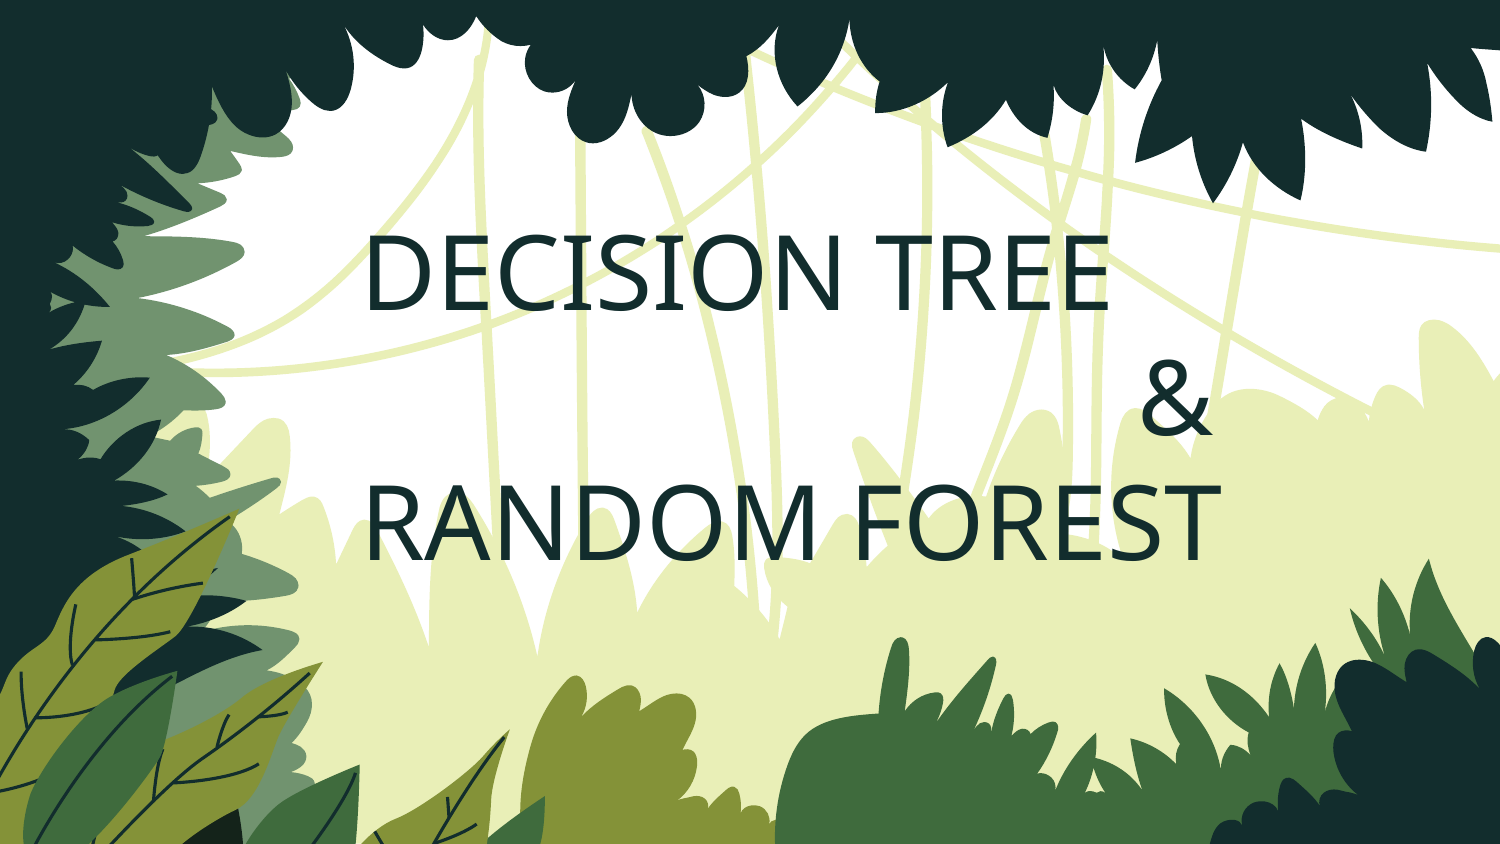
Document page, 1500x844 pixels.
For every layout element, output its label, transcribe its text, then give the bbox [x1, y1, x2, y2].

title DECISION TREE & RANDOM FOREST [345, 191, 1334, 572]
